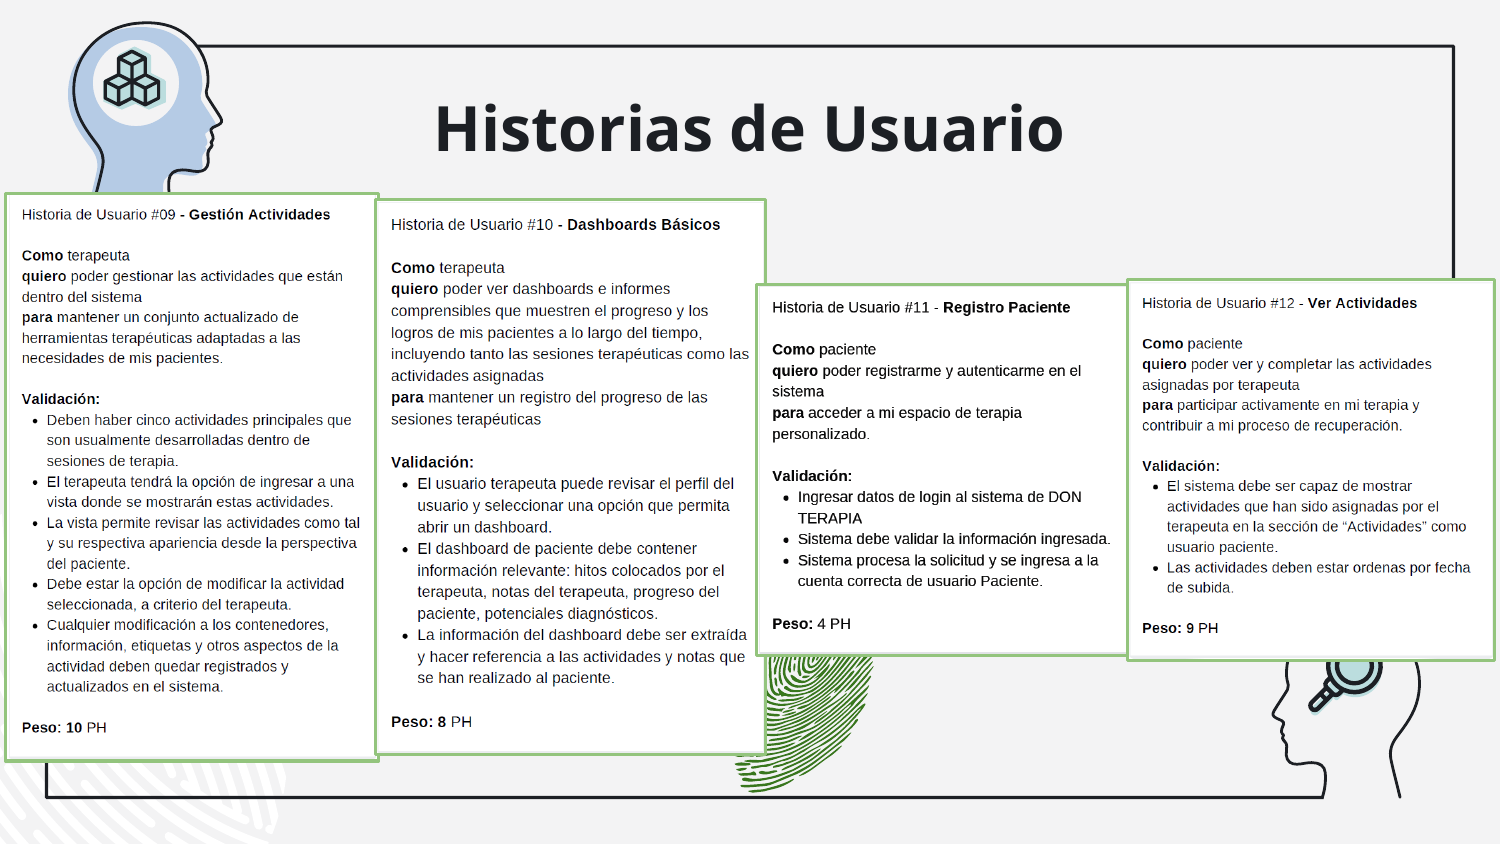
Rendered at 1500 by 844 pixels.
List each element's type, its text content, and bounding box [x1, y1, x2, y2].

title Historias de Usuario [118, 74, 1382, 169]
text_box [765, 663, 907, 761]
picture [6, 194, 1494, 760]
